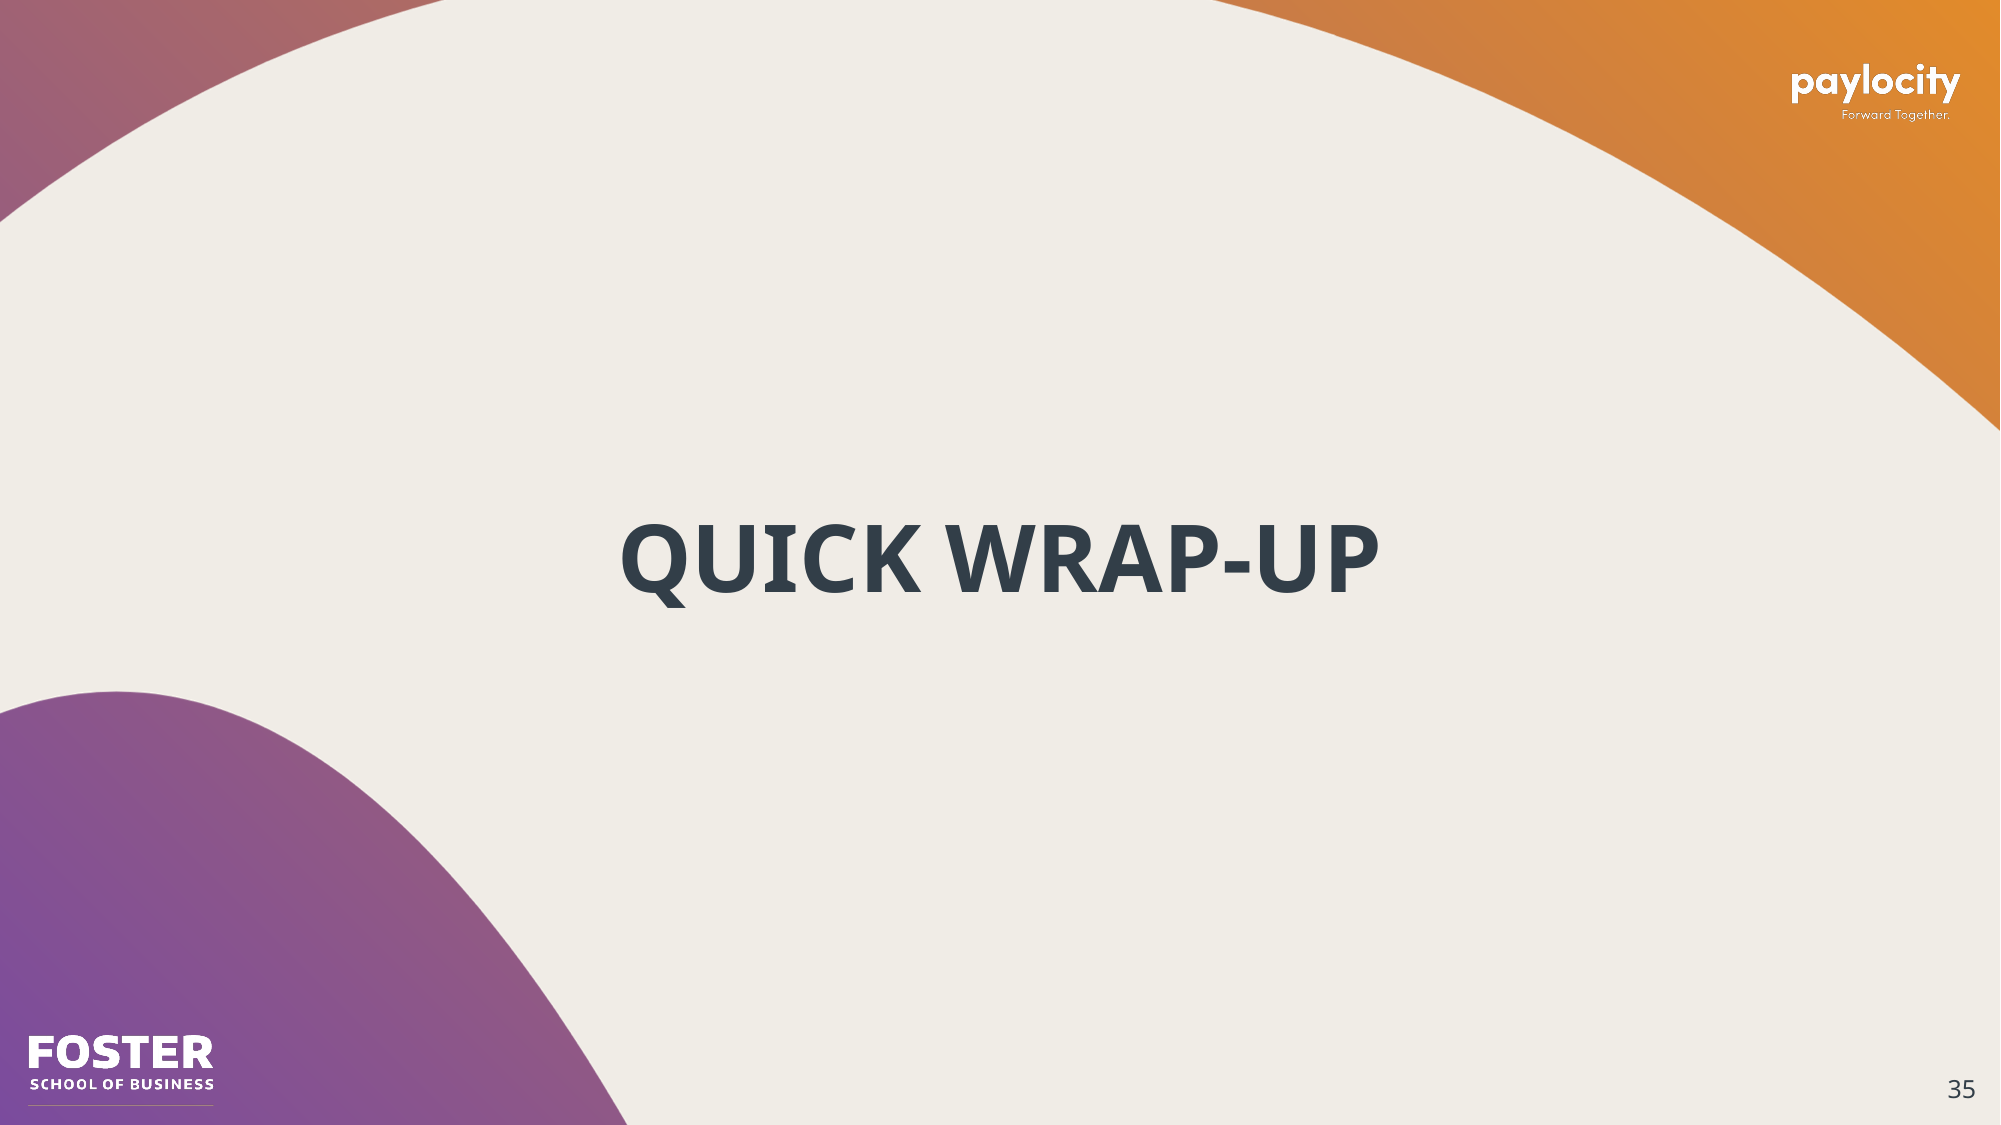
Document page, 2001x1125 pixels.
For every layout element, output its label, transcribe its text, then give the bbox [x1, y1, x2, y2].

text_box 35 [1932, 1065, 2000, 1111]
picture [0, 0, 2001, 1125]
title QUICK WRAP-UP [203, 468, 1797, 657]
